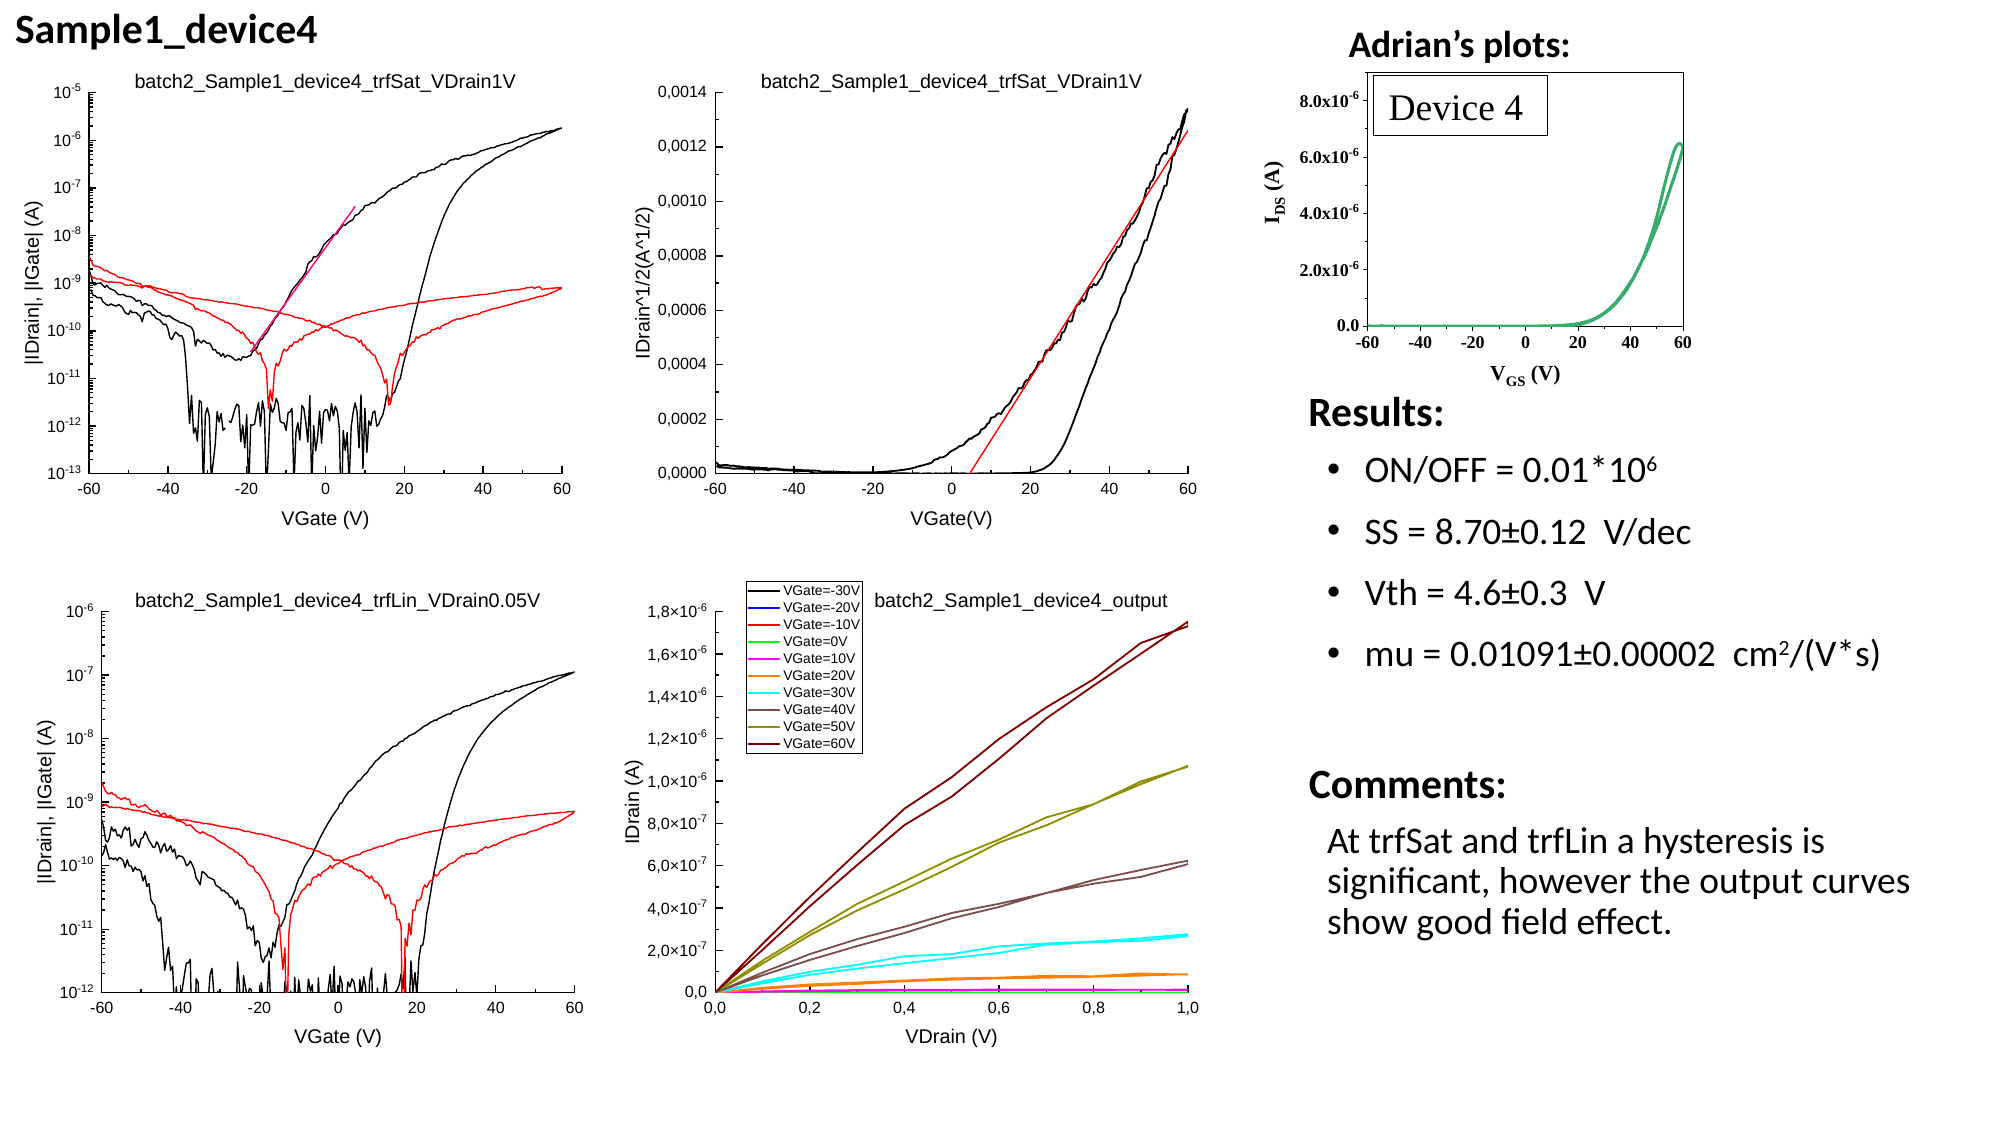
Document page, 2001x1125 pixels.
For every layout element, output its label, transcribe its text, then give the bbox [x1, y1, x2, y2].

list ON/OFF = 0.01*106 SS = 8.70±0.12 V/dec Vth = 4.6±0.3 V mu = 0.01091±0.00002 cm2/(V*s) [1312, 443, 1968, 732]
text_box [0, 30, 660, 549]
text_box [0, 549, 591, 1082]
title Sample1_device4 [0, 0, 1725, 218]
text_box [1250, 43, 1714, 398]
list At trfSat and trfLin a hysteresis is significant, however the output curves show good field effect. [1312, 813, 1968, 1103]
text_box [660, 30, 1286, 549]
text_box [591, 549, 1286, 1082]
